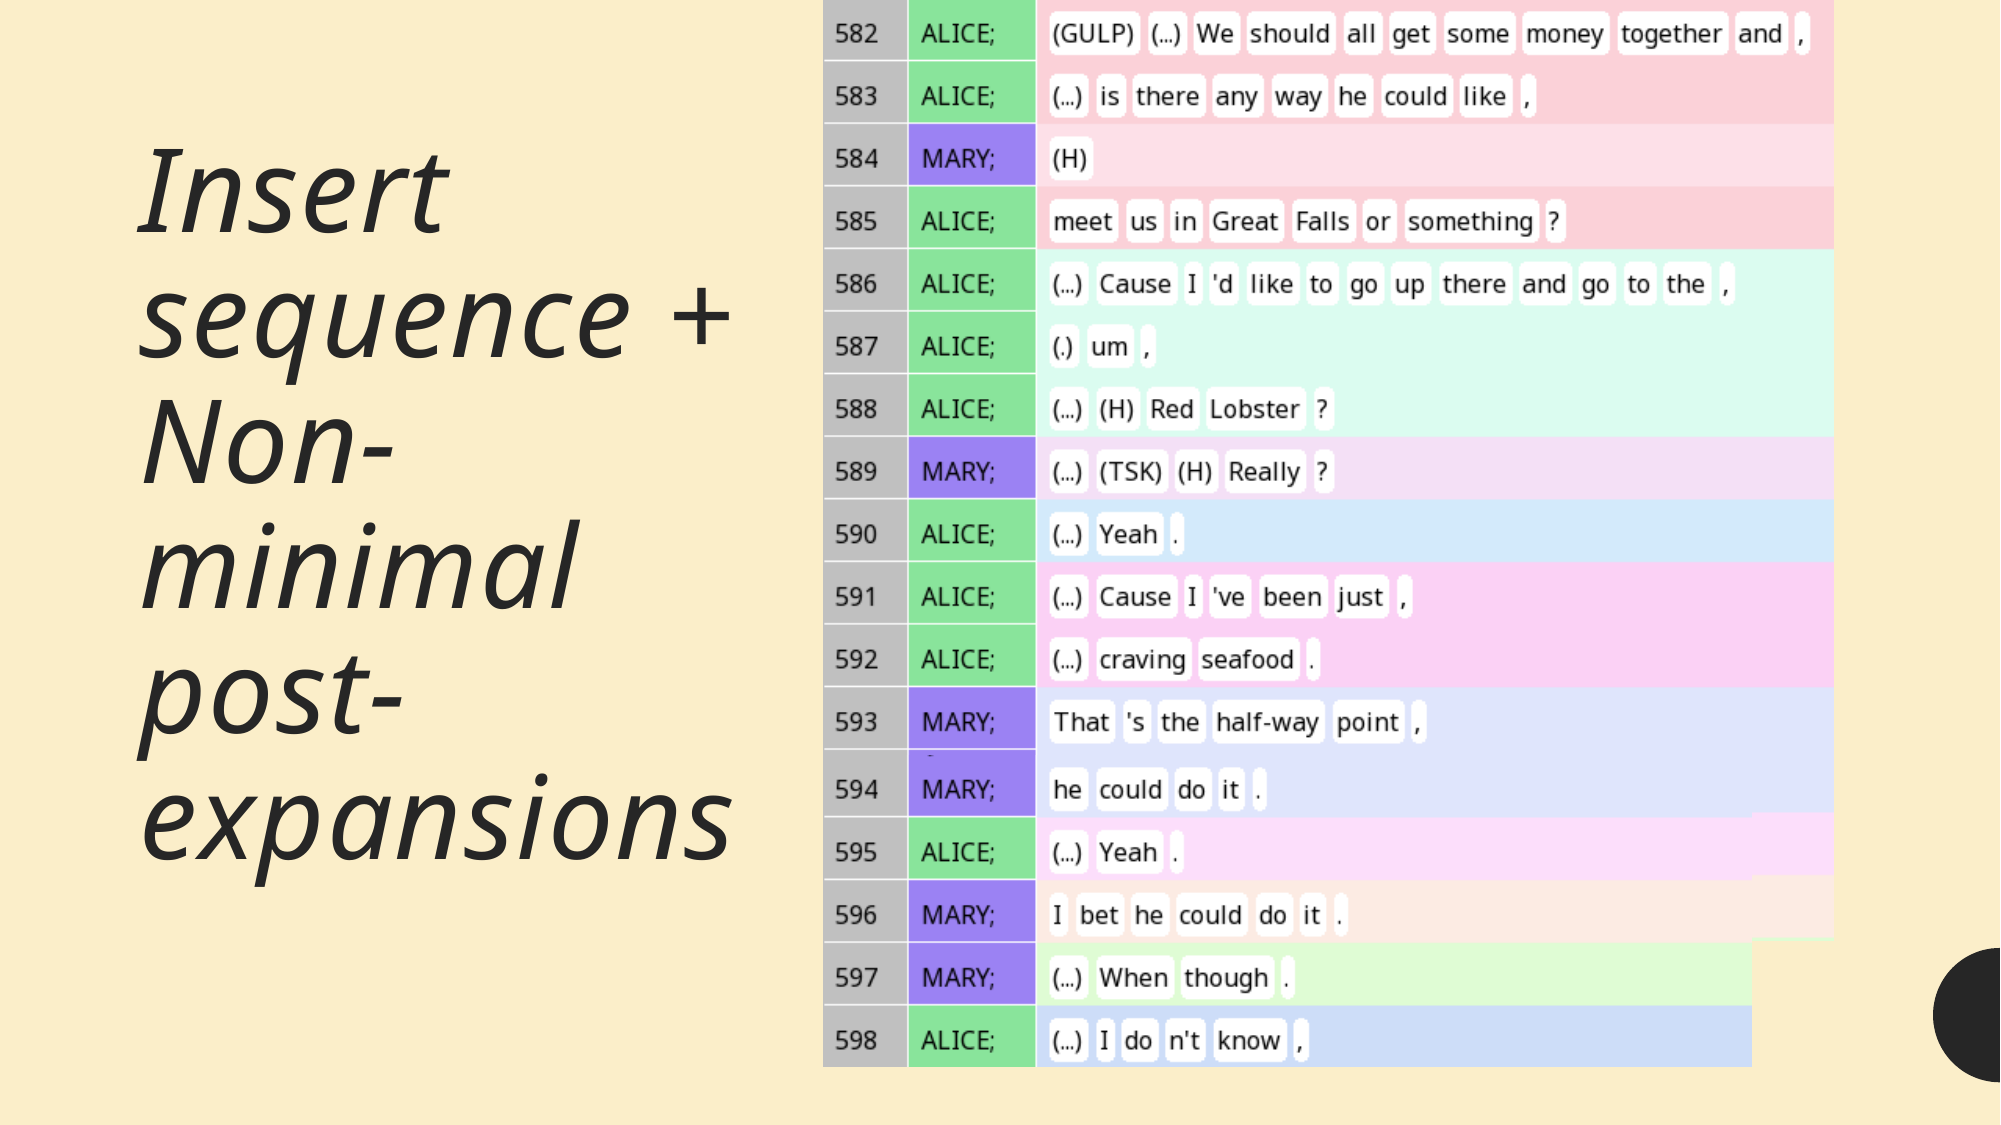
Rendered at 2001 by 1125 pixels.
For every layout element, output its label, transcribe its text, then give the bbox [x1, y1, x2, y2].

title Insert sequence + Non-minimal post-expansions [124, 124, 753, 905]
picture [823, 0, 1834, 1067]
